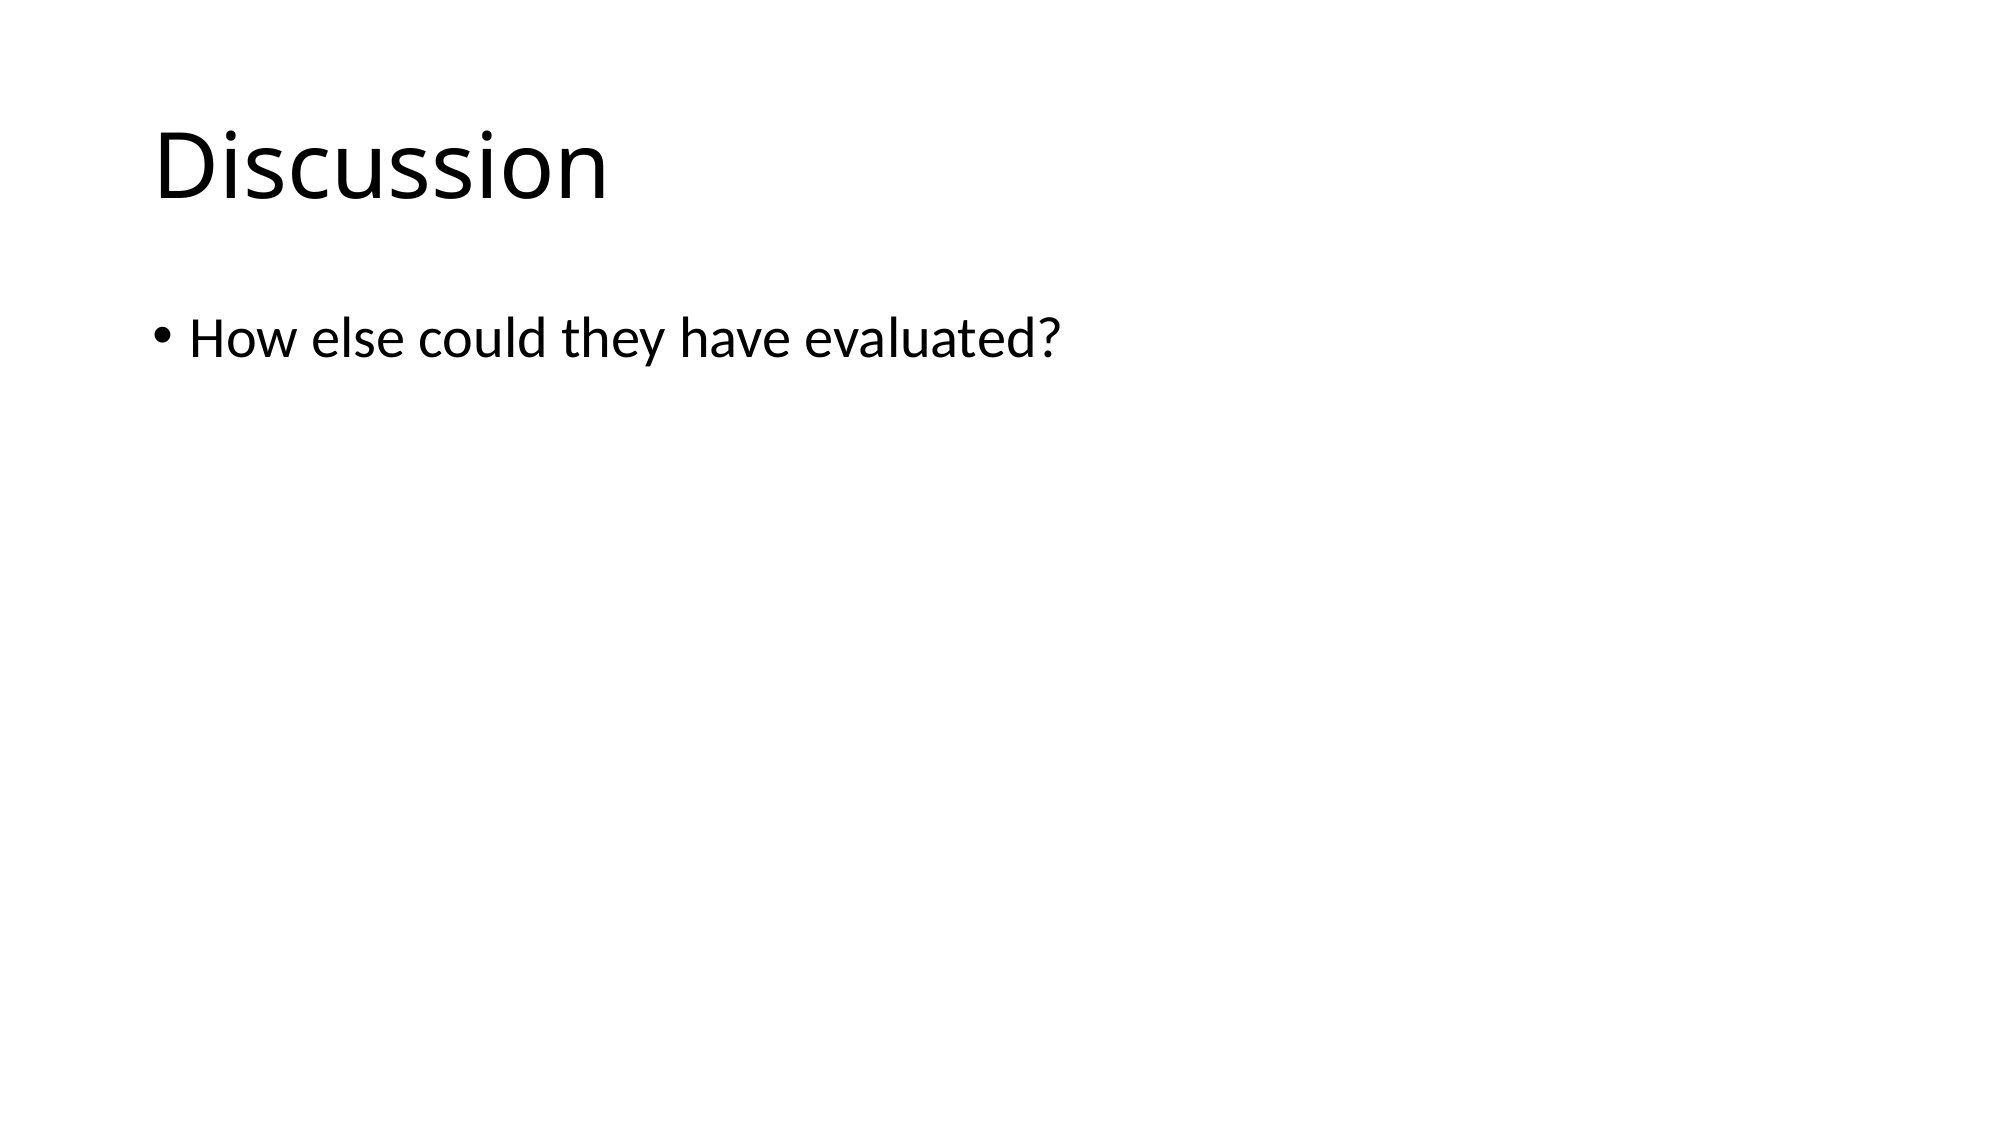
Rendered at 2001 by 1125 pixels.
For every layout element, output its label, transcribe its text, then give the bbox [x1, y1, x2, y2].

title Discussion [137, 59, 1863, 278]
list How else could they have evaluated? [137, 299, 1863, 1014]
